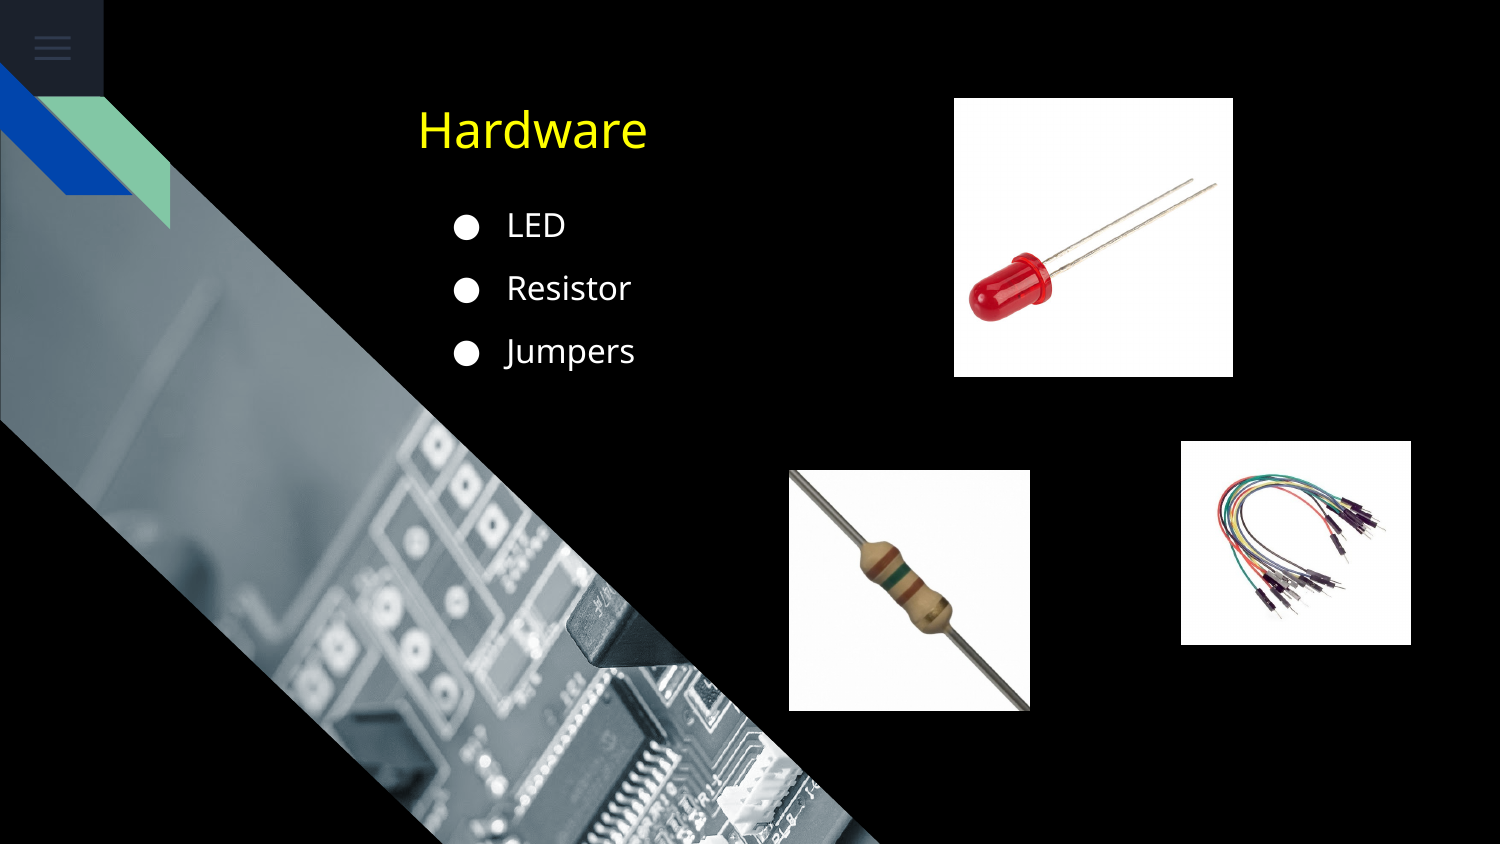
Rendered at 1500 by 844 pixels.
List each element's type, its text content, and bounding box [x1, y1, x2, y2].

list LED Resistor Jumpers [416, 165, 1125, 456]
picture [789, 470, 1030, 711]
picture [0, 97, 880, 844]
picture [954, 98, 1233, 377]
title Hardware [402, 83, 1394, 234]
picture [1181, 440, 1411, 645]
